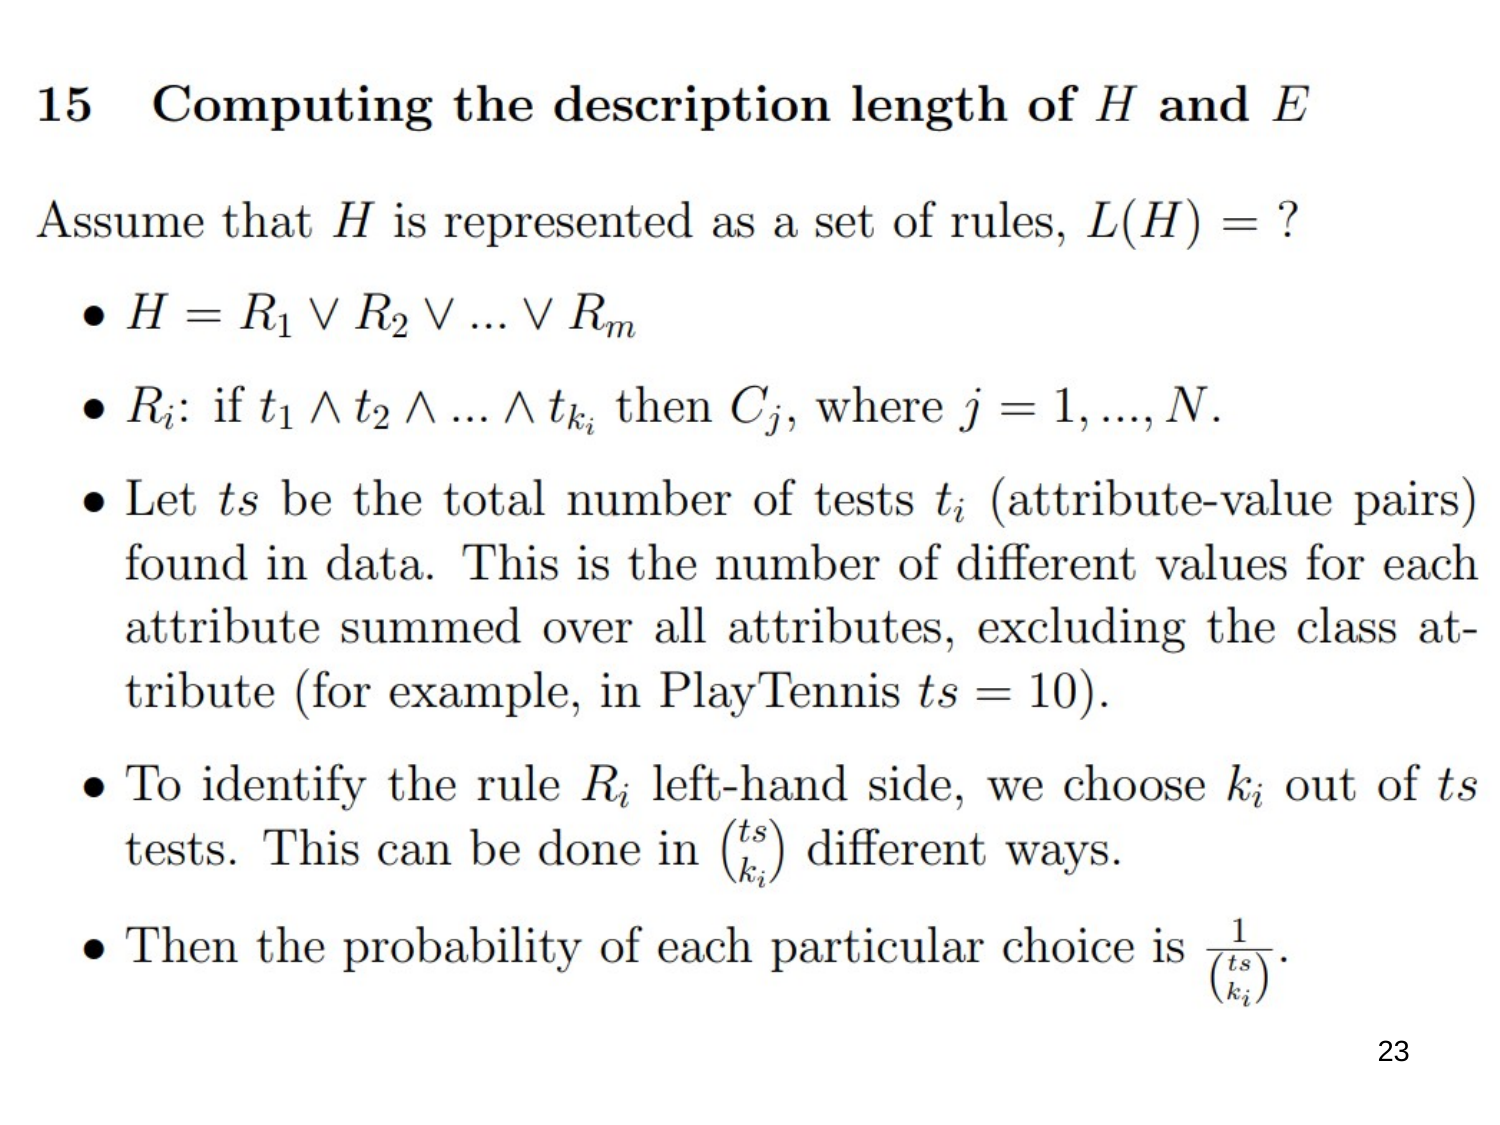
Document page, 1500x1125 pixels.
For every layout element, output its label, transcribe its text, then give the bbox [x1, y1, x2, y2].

picture [0, 67, 1500, 1032]
text_box 23 [1012, 1039, 1425, 1104]
